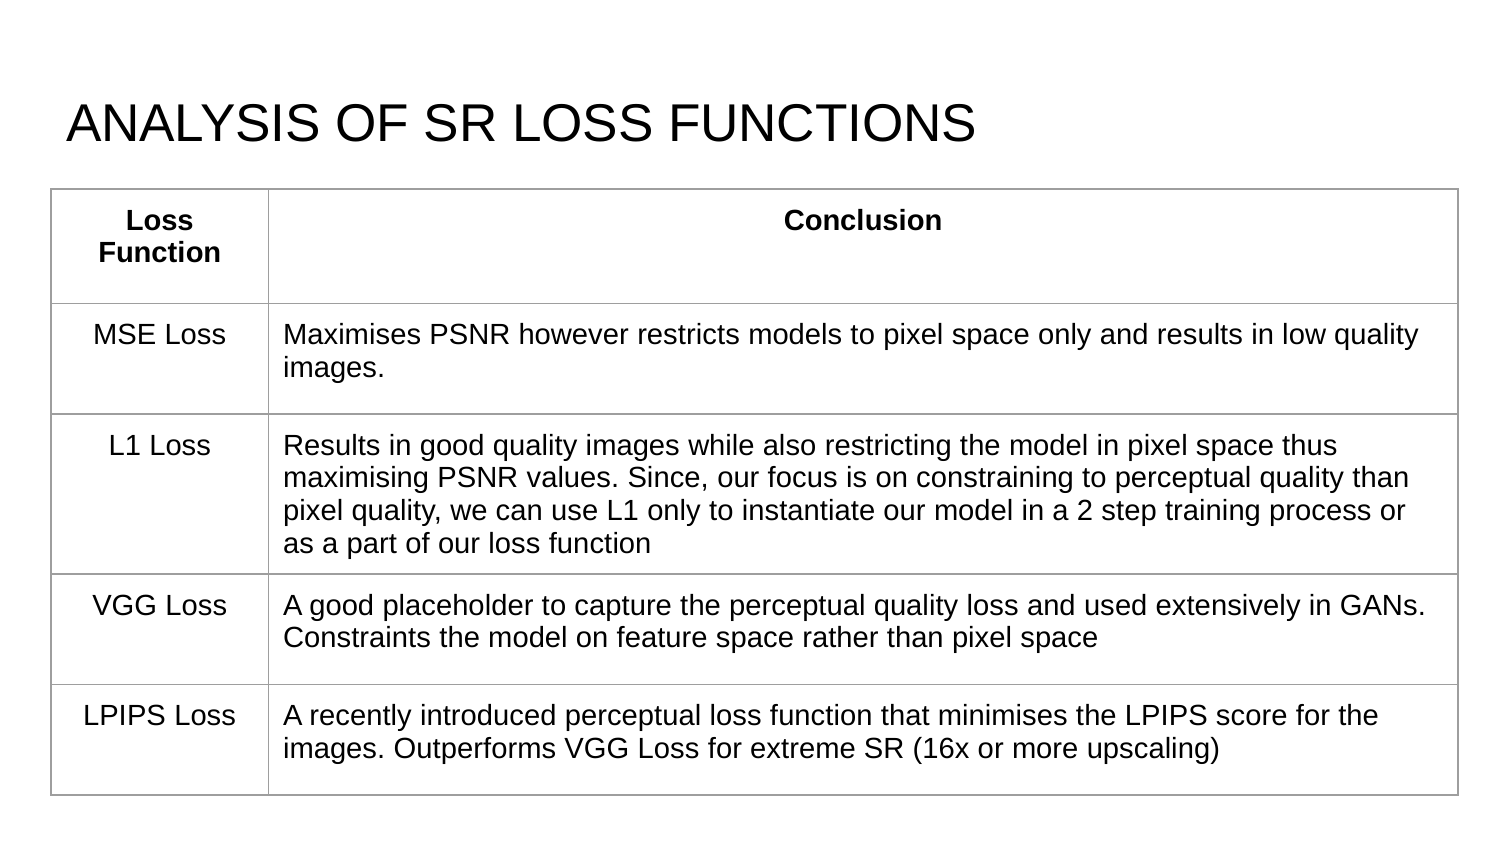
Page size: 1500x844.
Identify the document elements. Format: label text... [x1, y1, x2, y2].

table_header Conclusion [269, 190, 1457, 303]
table_cell A good placeholder to capture the perceptual quality loss and used extensively in GANs. Constraints the model on feature space rather than pixel space [269, 575, 1457, 684]
table_cell Maximises PSNR however restricts models to pixel space only and results in low quality images. [269, 304, 1457, 413]
table_header Loss Function [52, 190, 268, 303]
table_cell A recently introduced perceptual loss function that minimises the LPIPS score for the images. Outperforms VGG Loss for extreme SR (16x or more upscaling) [269, 685, 1457, 794]
title ANALYSIS OF SR LOSS FUNCTIONS [51, 72, 1449, 167]
table_cell Results in good quality images while also restricting the model in pixel space thus maximising PSNR values. Since, our focus is on constraining to perceptual quality than pixel quality, we can use L1 only to instantiate our model in a 2 step training process or as a part of our loss function [269, 415, 1457, 573]
table_cell VGG Loss [52, 575, 268, 684]
table_cell LPIPS Loss [52, 685, 268, 794]
table_cell MSE Loss [52, 304, 268, 413]
table_cell L1 Loss [52, 415, 268, 573]
